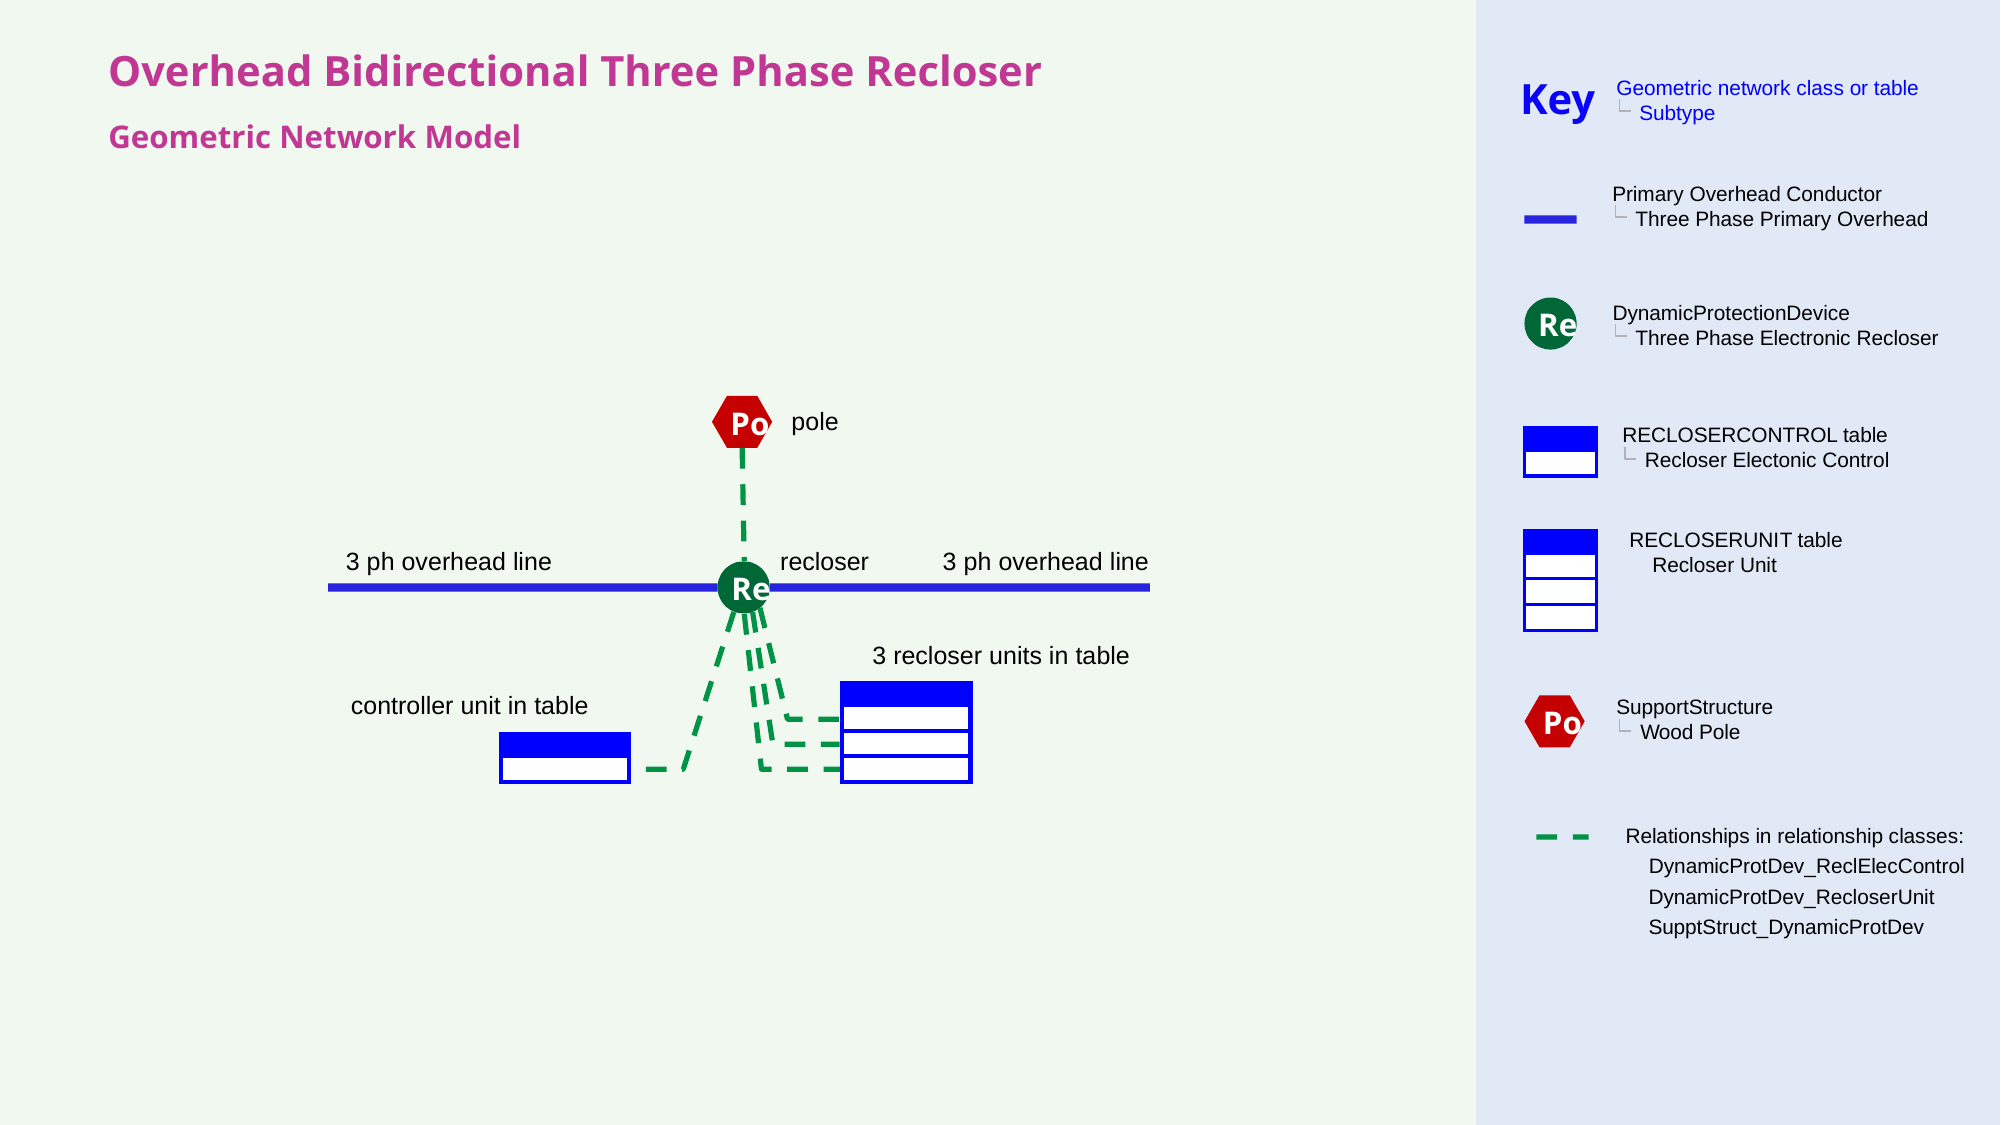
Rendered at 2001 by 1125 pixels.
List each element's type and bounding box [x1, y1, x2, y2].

text_box [0, 0, 2000, 1125]
